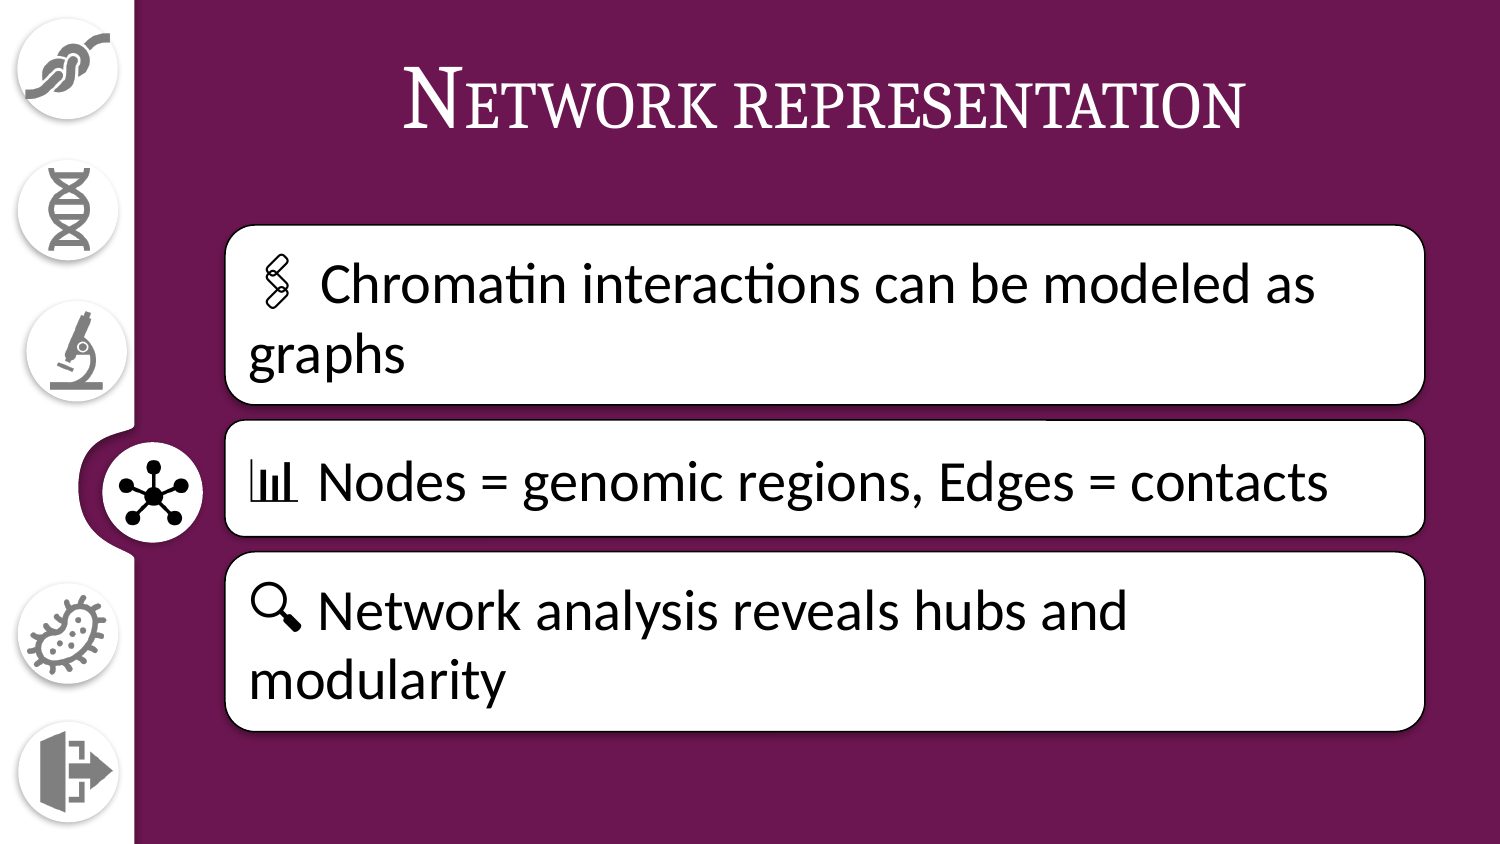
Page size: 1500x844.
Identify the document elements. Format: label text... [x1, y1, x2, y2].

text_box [17, 159, 119, 261]
text_box 🔍 Network analysis reveals hubs and modularity [224, 550, 1426, 733]
text_box [0, 0, 136, 844]
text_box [17, 721, 121, 823]
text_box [102, 441, 204, 543]
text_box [17, 583, 119, 684]
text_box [17, 18, 118, 120]
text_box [26, 300, 128, 402]
text_box 🖇️ Chromatin interactions can be modeled as graphs [224, 224, 1426, 406]
text_box NETWORK REPRESENTATION [386, 29, 1264, 155]
text_box 📊 Nodes = genomic regions, Edges = contacts [224, 419, 1426, 538]
